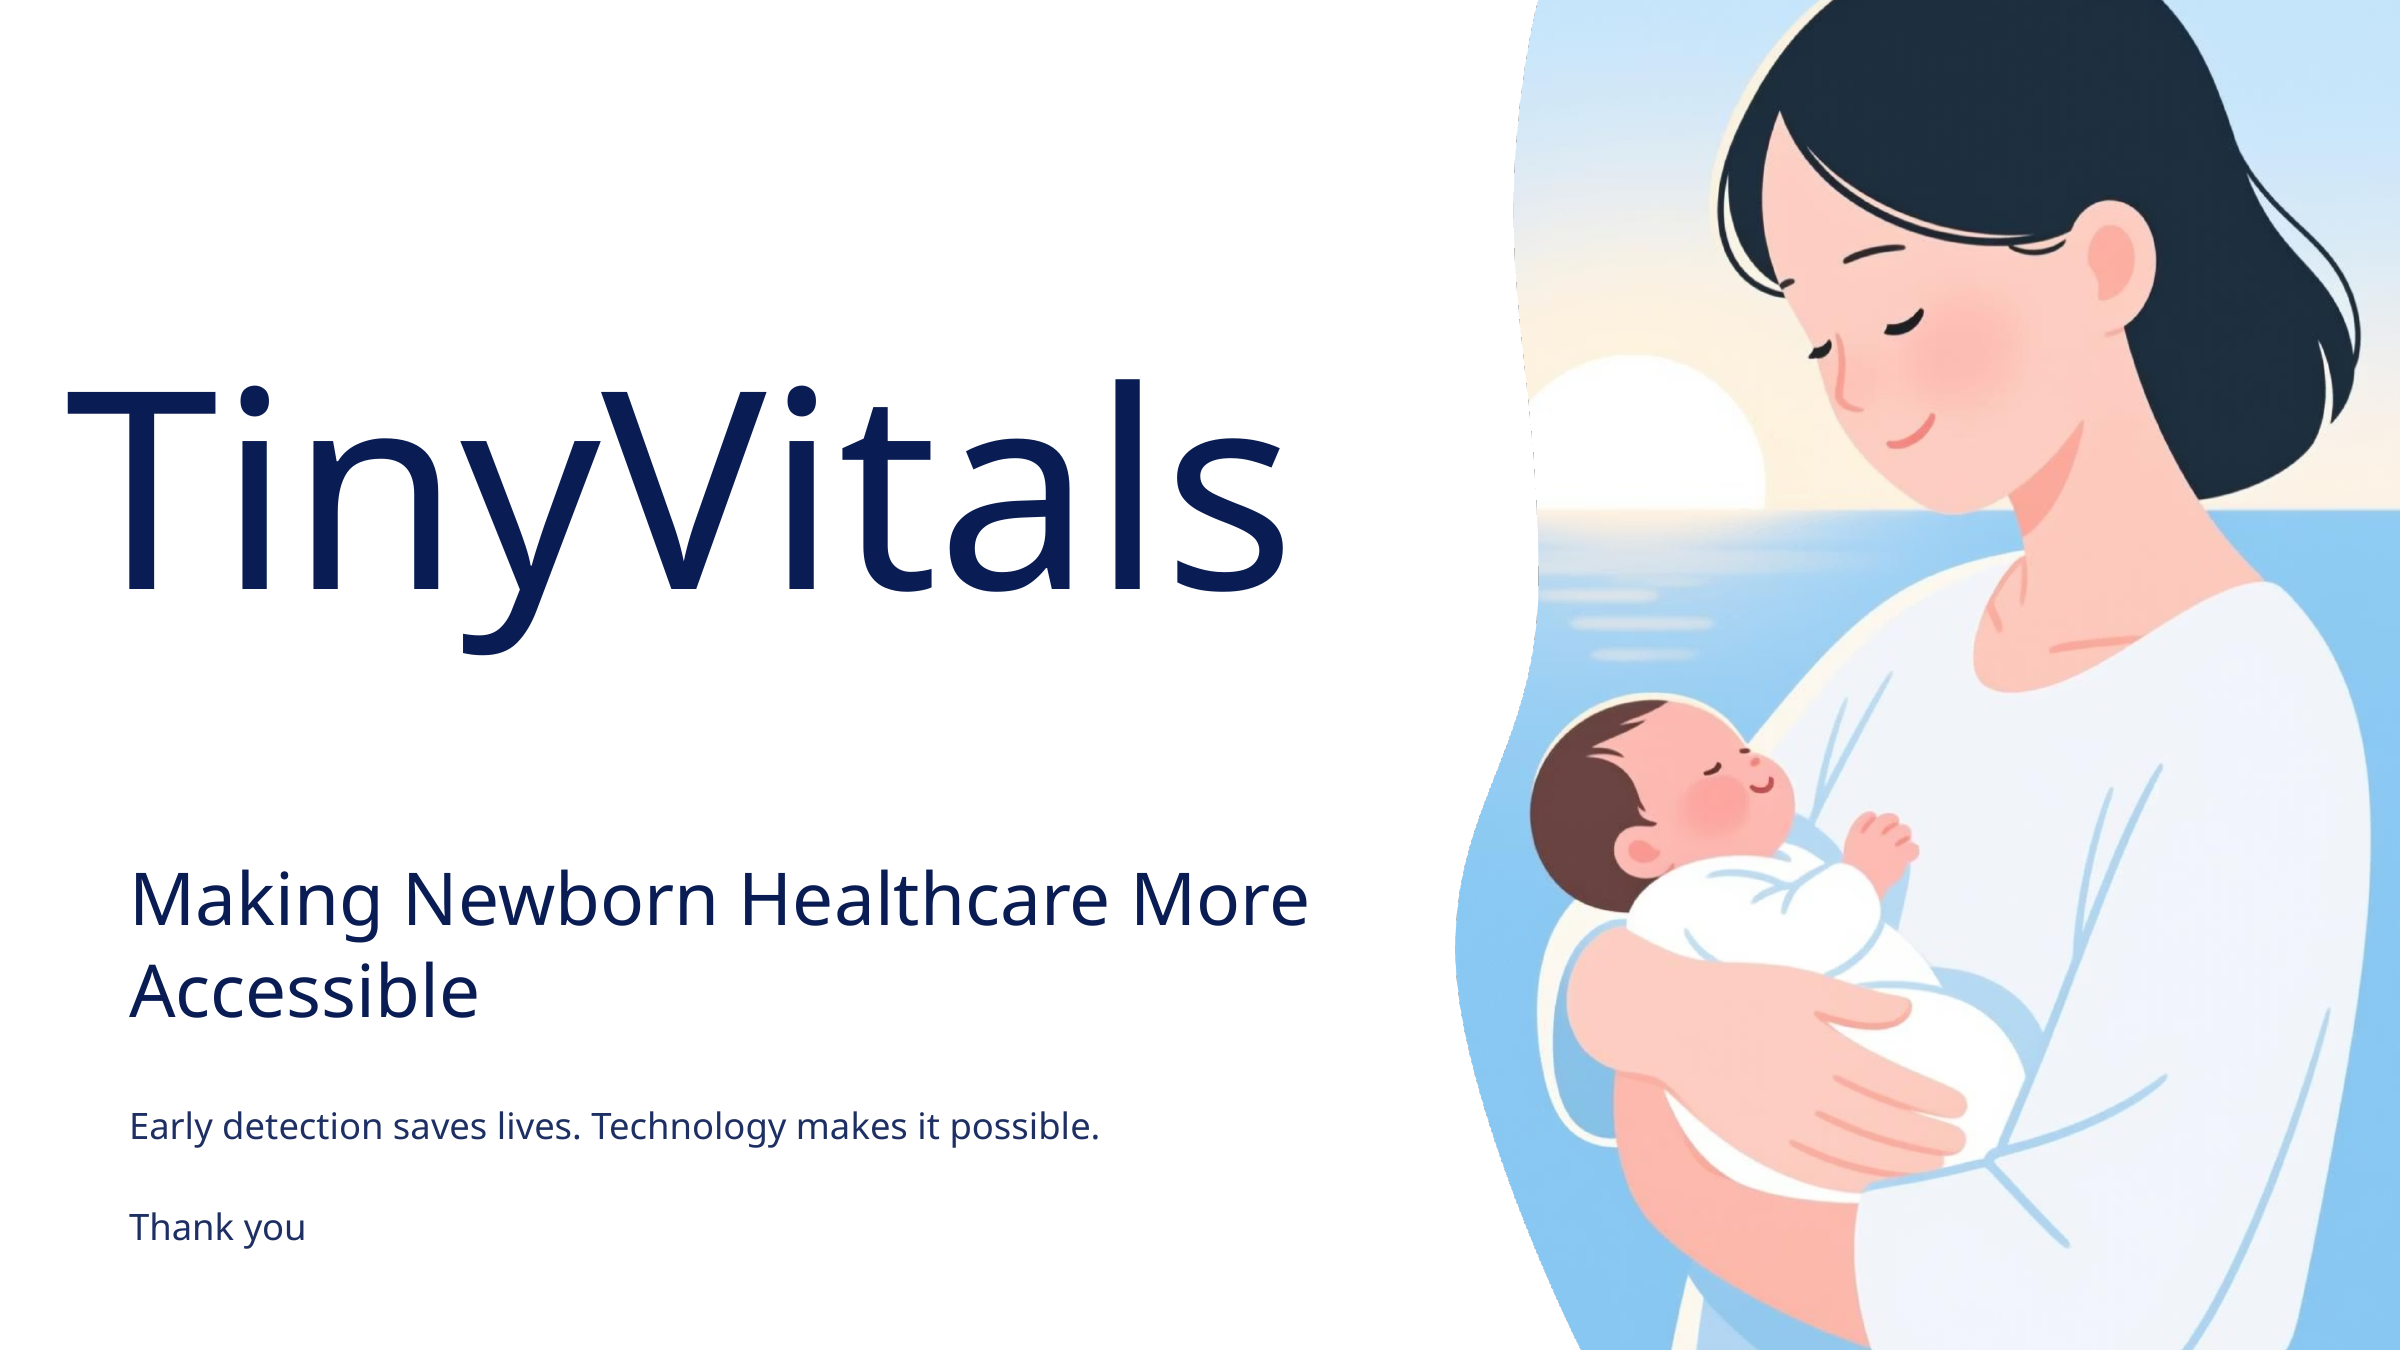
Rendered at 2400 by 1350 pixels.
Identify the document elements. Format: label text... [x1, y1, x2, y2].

picture [1454, 0, 2400, 1350]
text_box Making Newborn Healthcare More Accessible [129, 848, 1371, 1034]
text_box Early detection saves lives. Technology makes it possible. [129, 1088, 1371, 1148]
text_box Thank you [129, 1189, 1371, 1249]
text_box TinyVitals [65, 298, 1371, 829]
